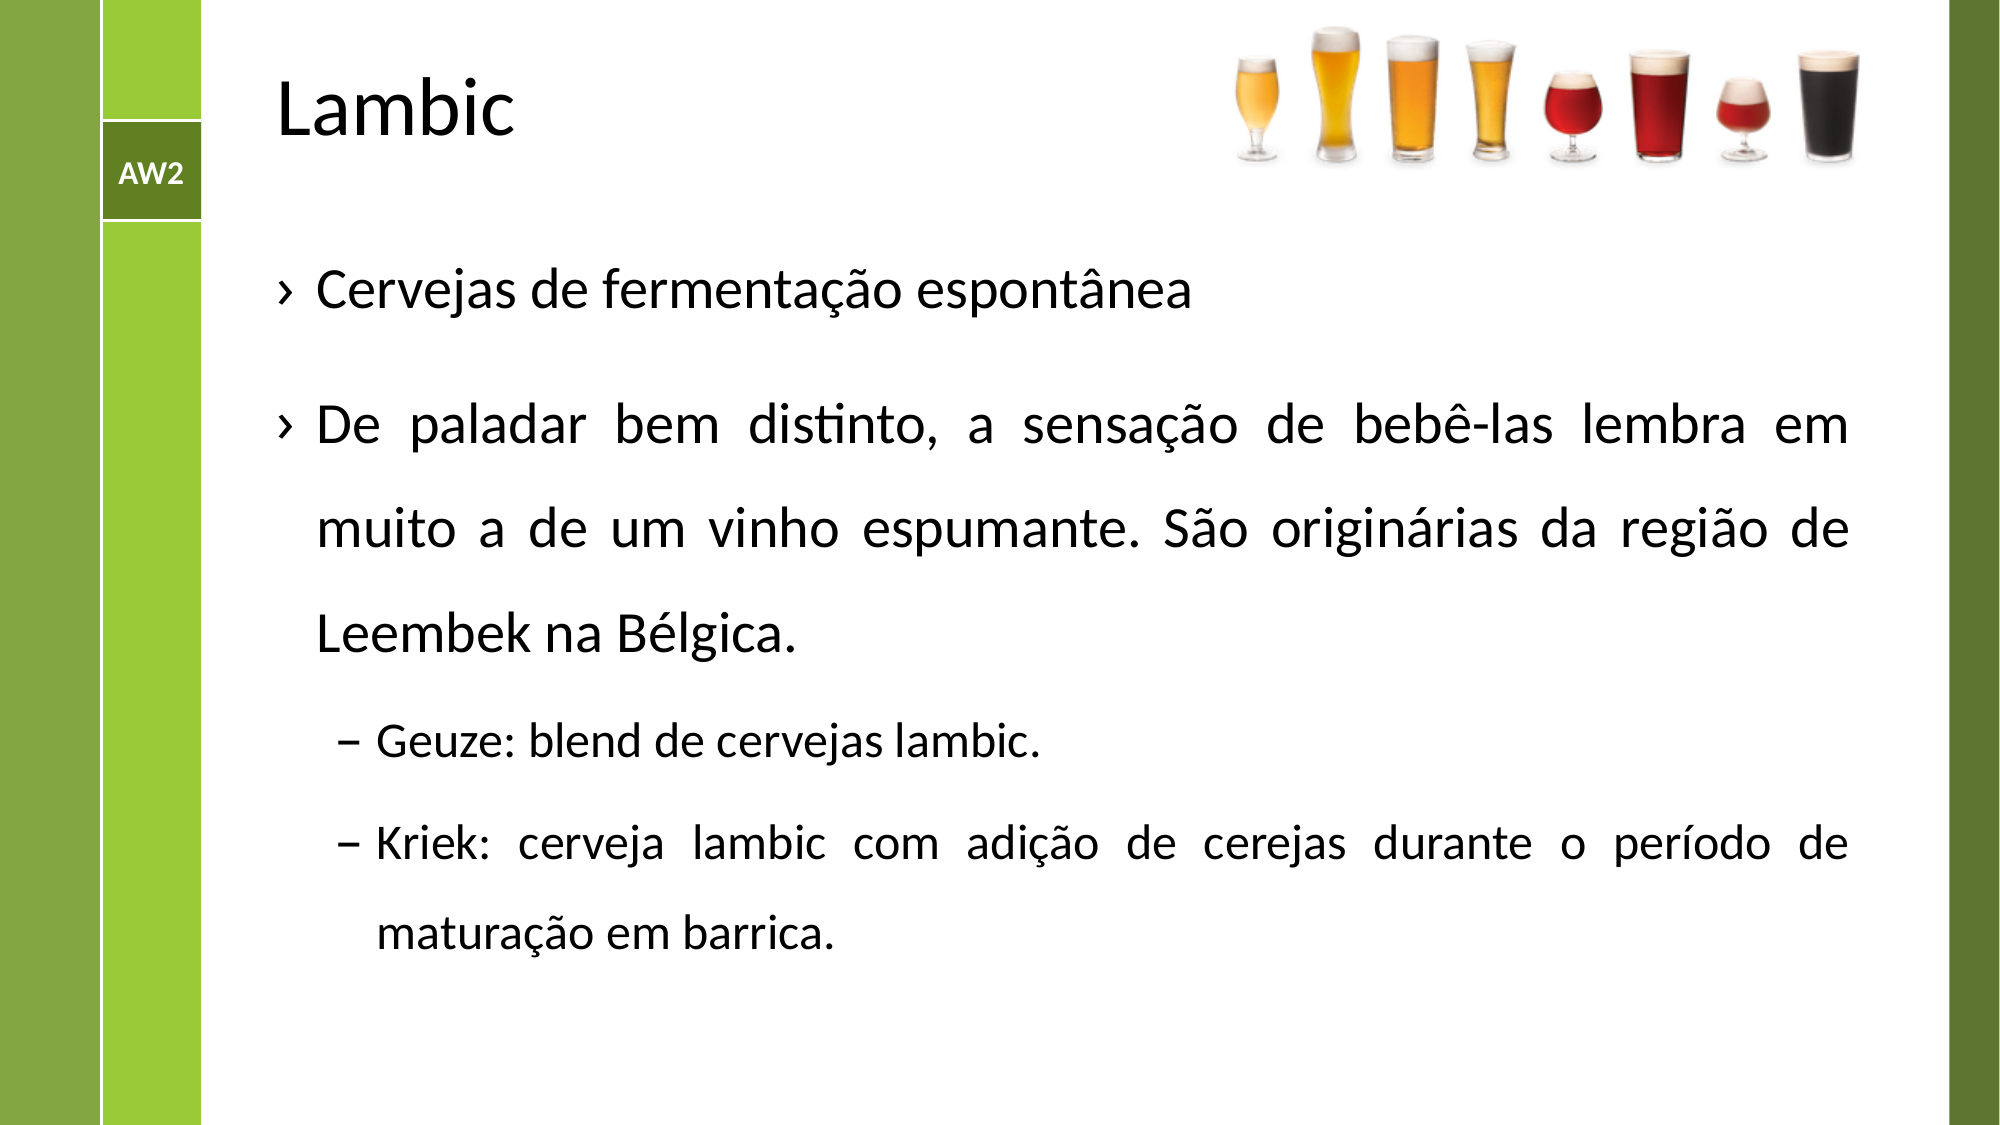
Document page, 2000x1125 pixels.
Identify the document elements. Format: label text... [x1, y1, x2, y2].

list Cervejas de fermentação espontânea De paladar bem distinto, a sensação de bebê-las lembra em muito a de um vinho espumante. São originárias da região de Leembek na Bélgica. Geuze: blend de cervejas lambic. Kriek: cerveja lambic com adição de cerejas durante o período de maturação em barrica. [261, 208, 1867, 1094]
title Lambic [261, 29, 1867, 161]
picture [1224, 19, 1869, 177]
